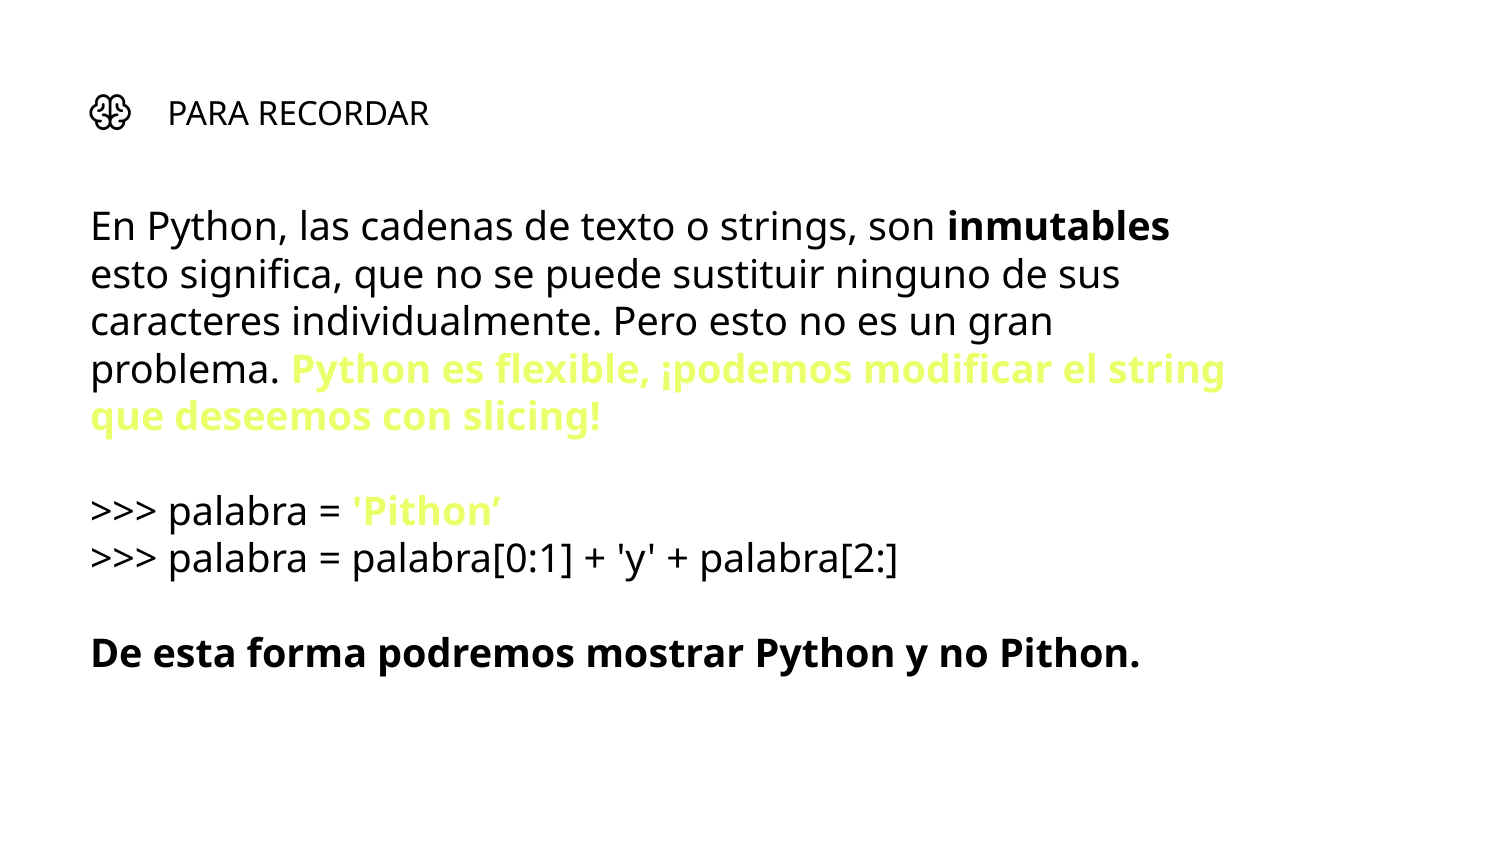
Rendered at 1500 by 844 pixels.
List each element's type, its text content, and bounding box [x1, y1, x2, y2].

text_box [74, 76, 146, 148]
text_box PARA RECORDAR [152, 76, 632, 147]
text_box En Python, las cadenas de texto o strings, son inmutables esto significa, que no se puede sustituir ninguno de sus caracteres individualmente. Pero esto no es un gran problema. Python es flexible, ¡podemos modificar el string que deseemos con slicing! >>> palabra = 'Pithon’ >>> palabra = palabra[0:1] + 'y' + palabra[2:] De esta forma podremos mostrar Python y no Pithon. [75, 186, 1252, 691]
